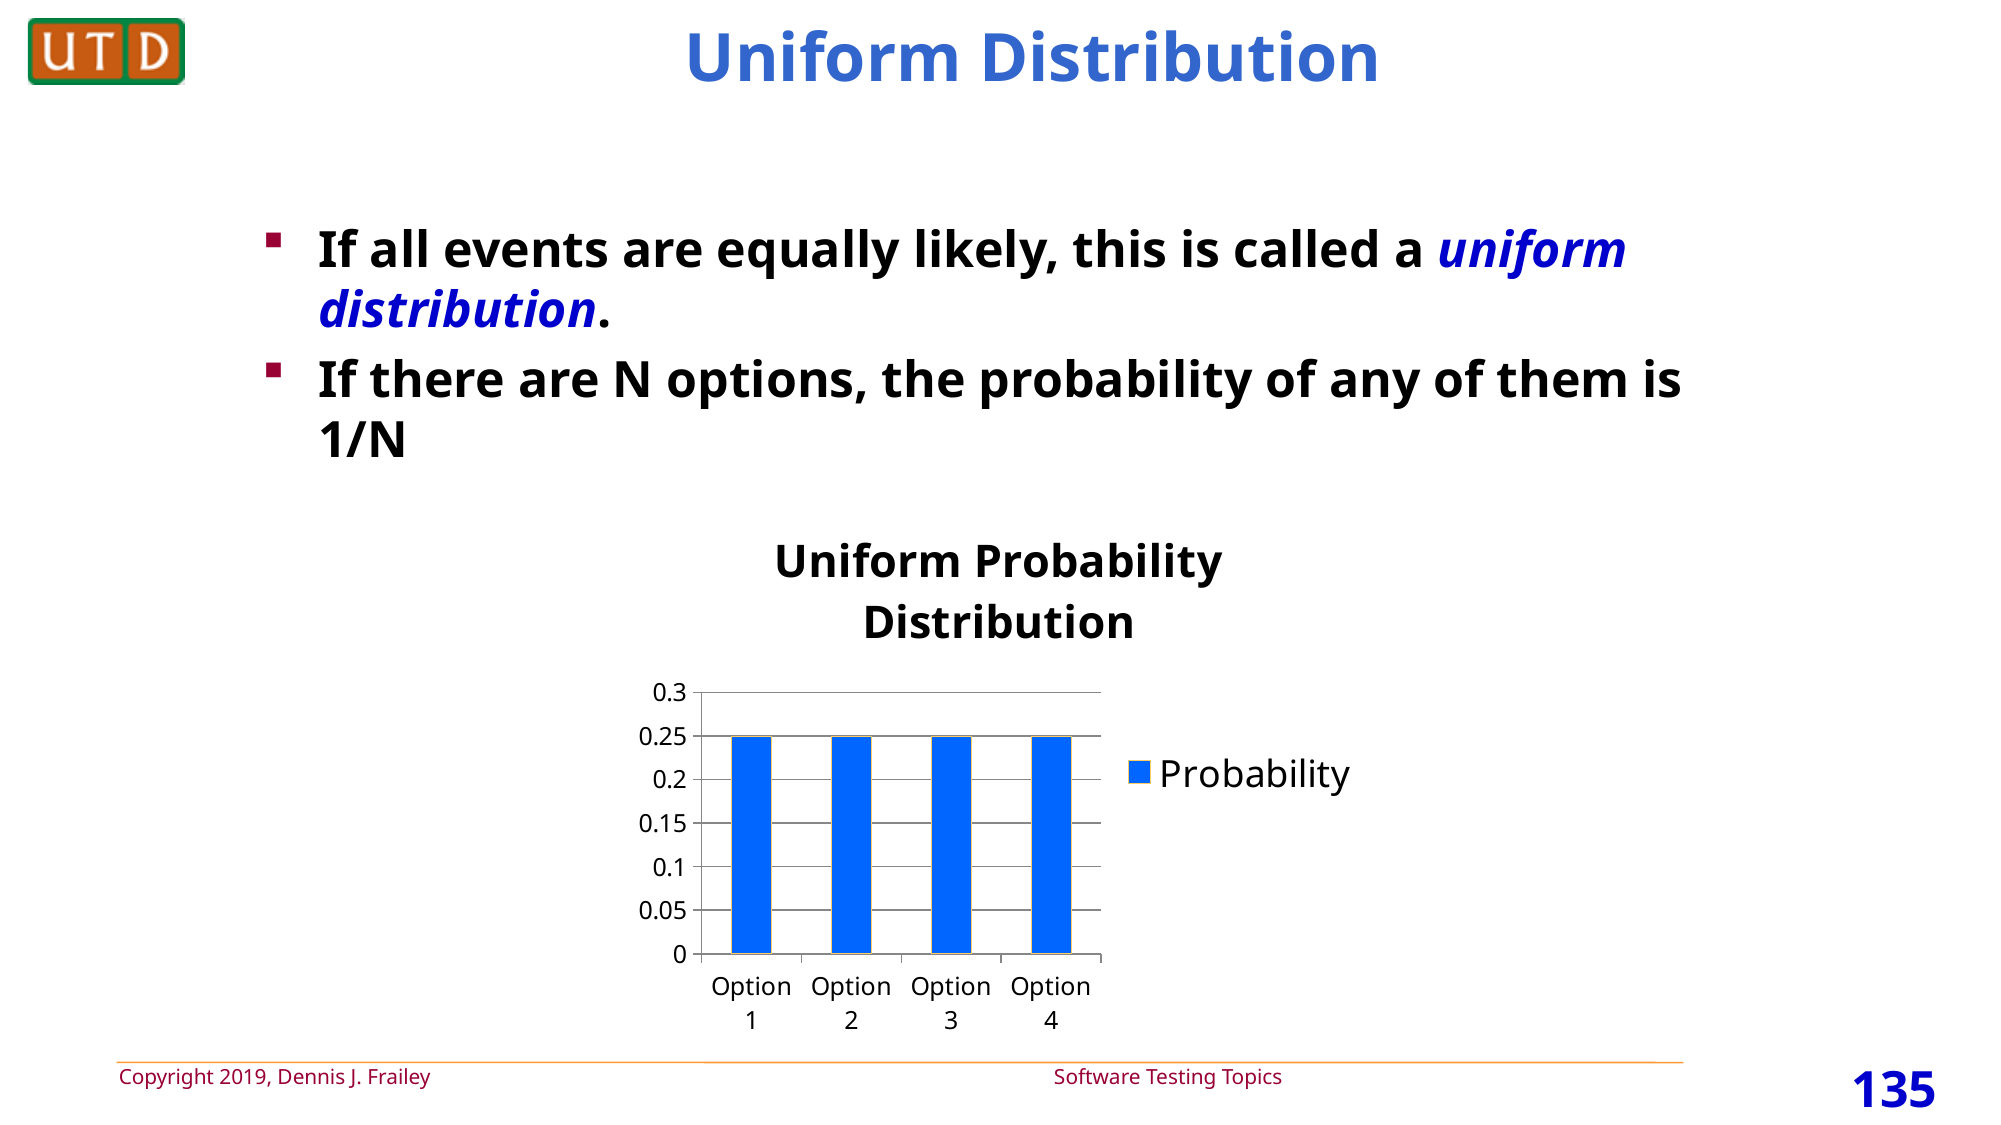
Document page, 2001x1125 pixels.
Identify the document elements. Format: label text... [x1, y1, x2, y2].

list If all events are equally likely, this is called a uniform distribution. If there are N options, the probability of any of them is 1/N [247, 209, 1752, 497]
picture [27, 18, 143, 85]
chart [623, 495, 1375, 1049]
title Uniform Distribution [143, 0, 1924, 111]
